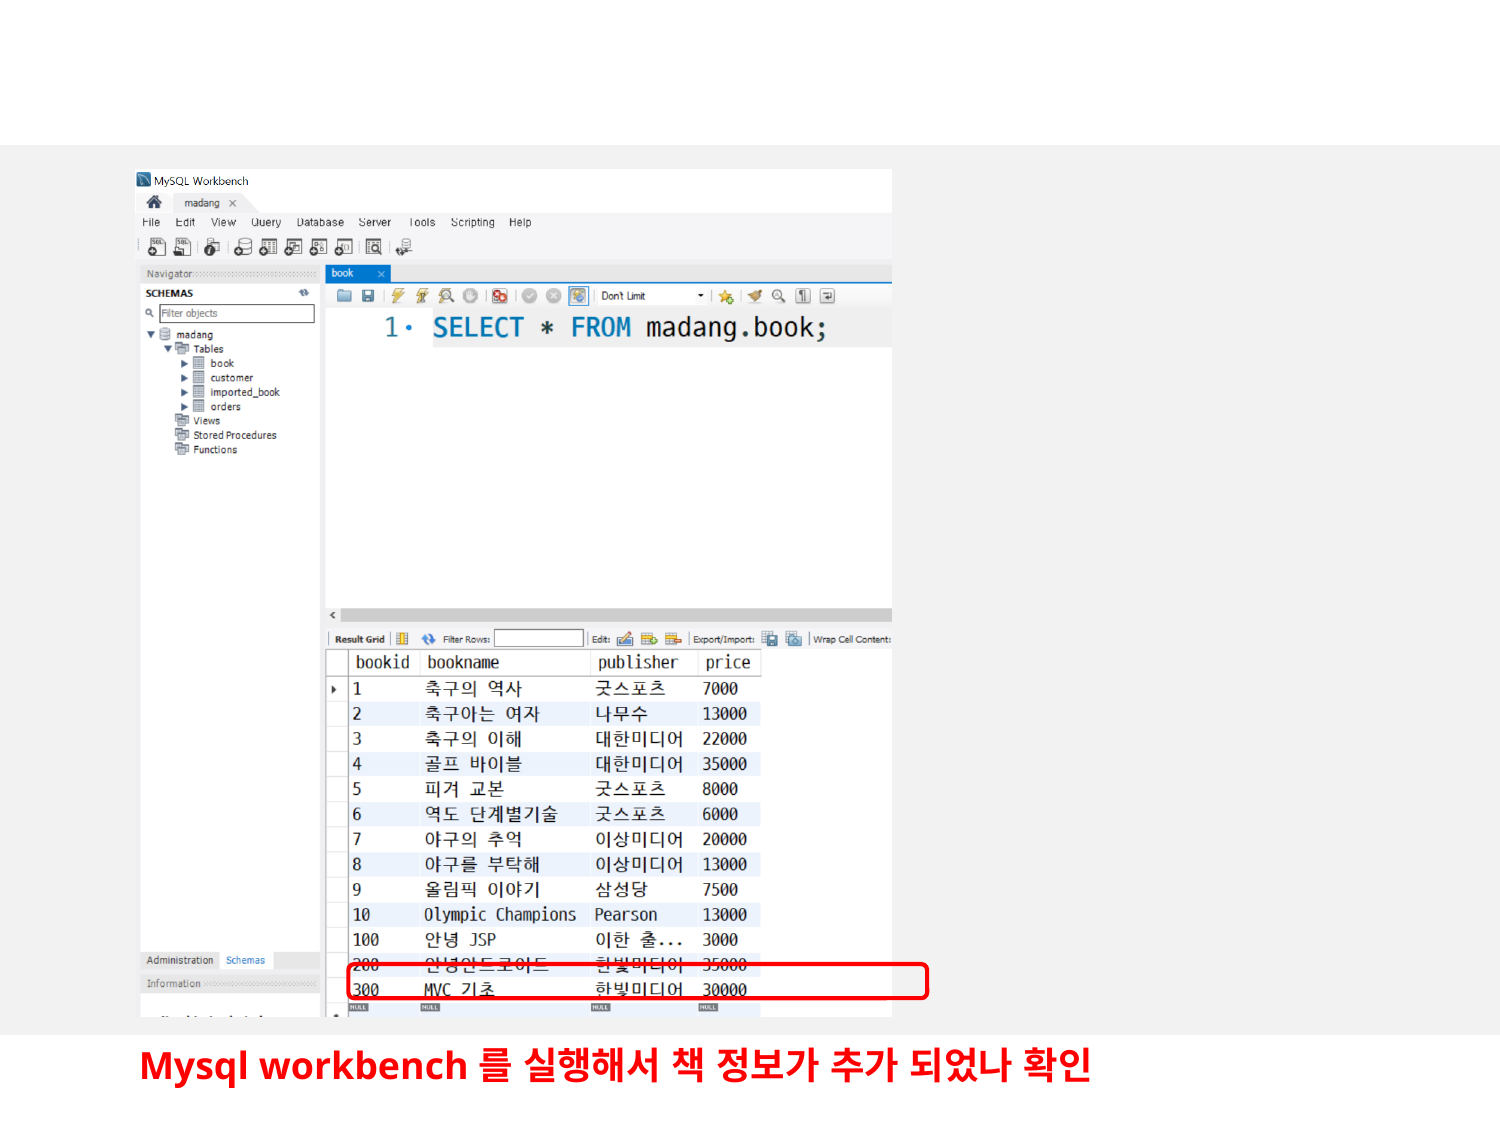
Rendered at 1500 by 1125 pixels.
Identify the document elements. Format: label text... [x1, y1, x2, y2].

text_box Mysql workbench를 실행해서 책 정보가 추가 되었나 확인 [123, 1034, 1292, 1095]
picture [135, 169, 892, 1017]
text_box [897, 961, 930, 1001]
